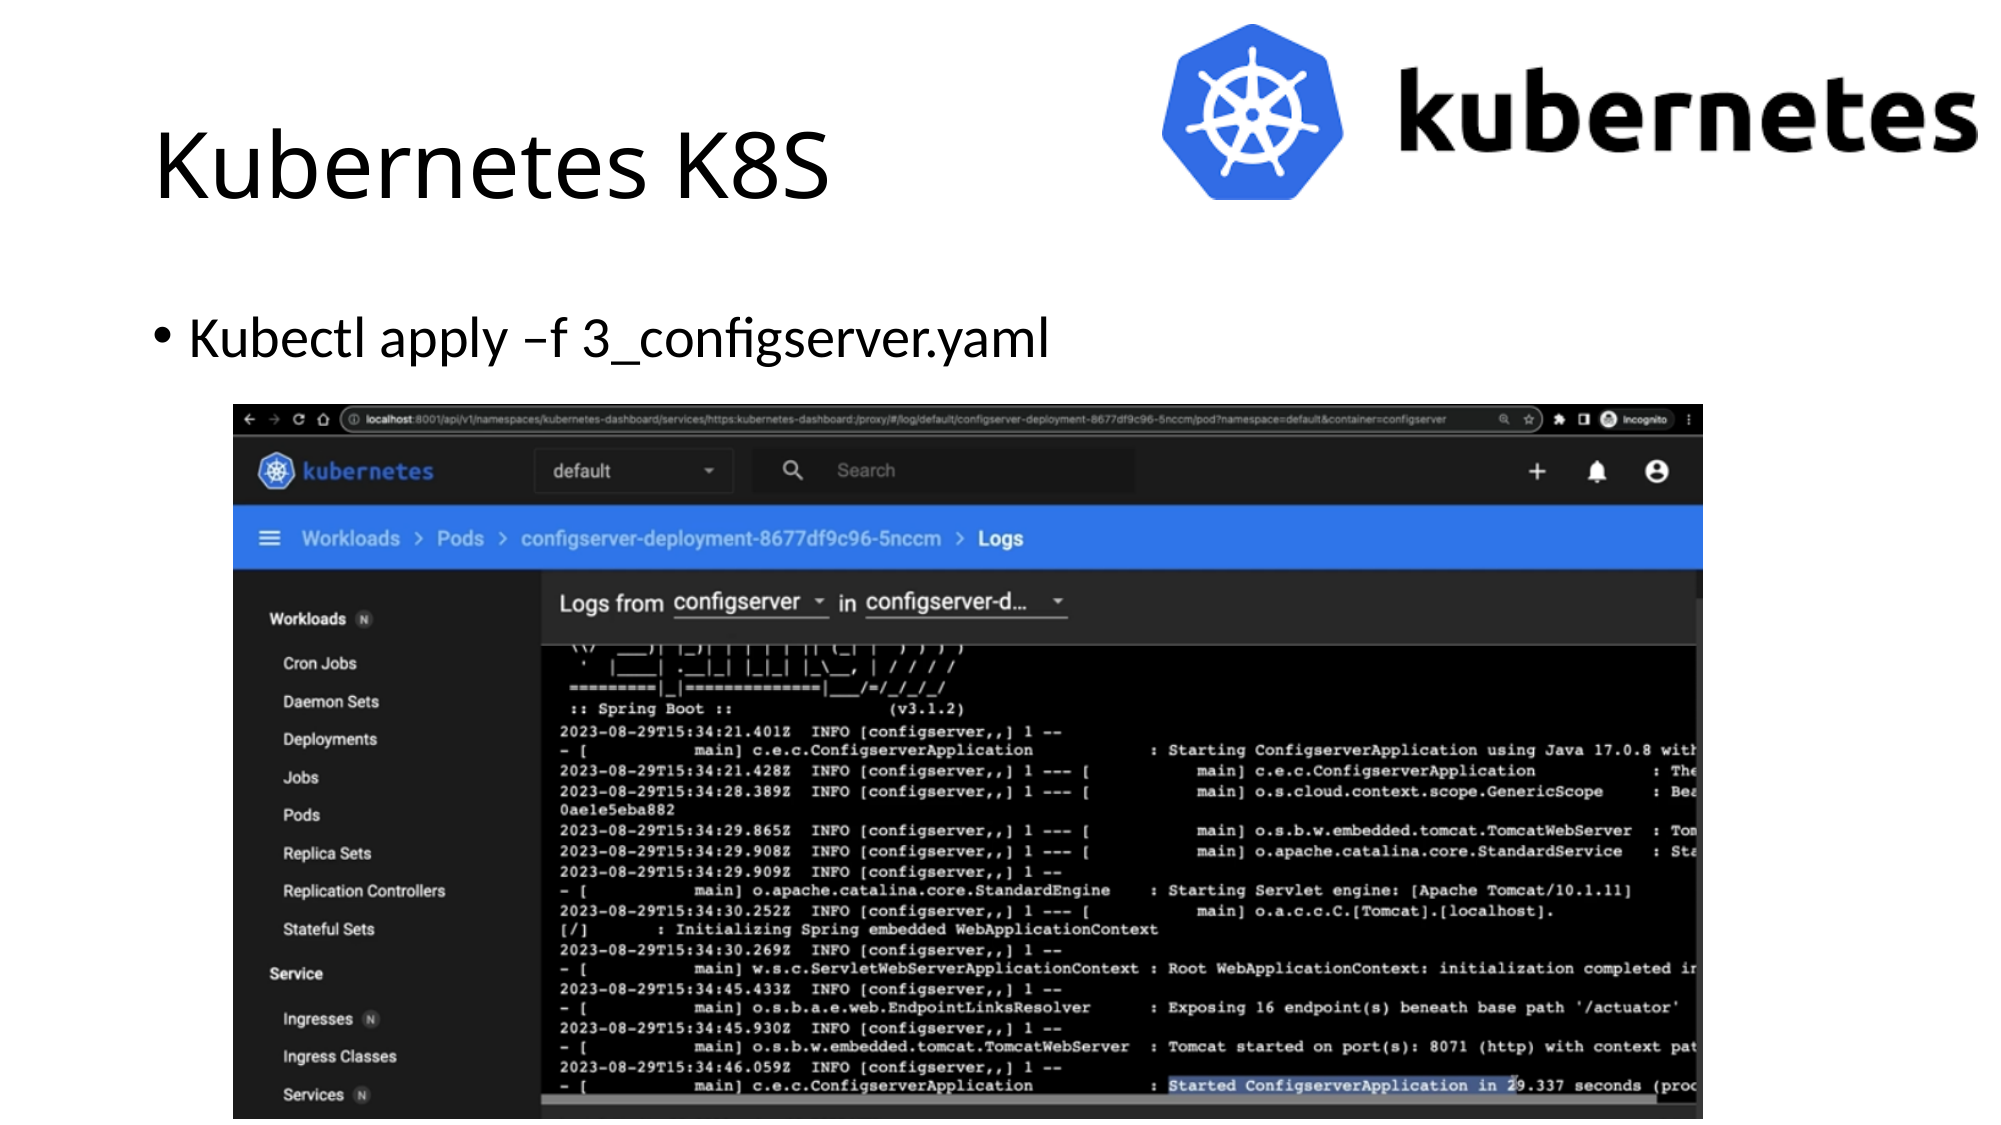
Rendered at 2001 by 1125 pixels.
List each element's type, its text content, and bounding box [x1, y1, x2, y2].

list Kubectl apply –f 3_configserver.yaml [137, 299, 1863, 1014]
picture [1162, 24, 1978, 200]
picture [232, 404, 1703, 1119]
title Kubernetes K8S [137, 59, 1863, 278]
